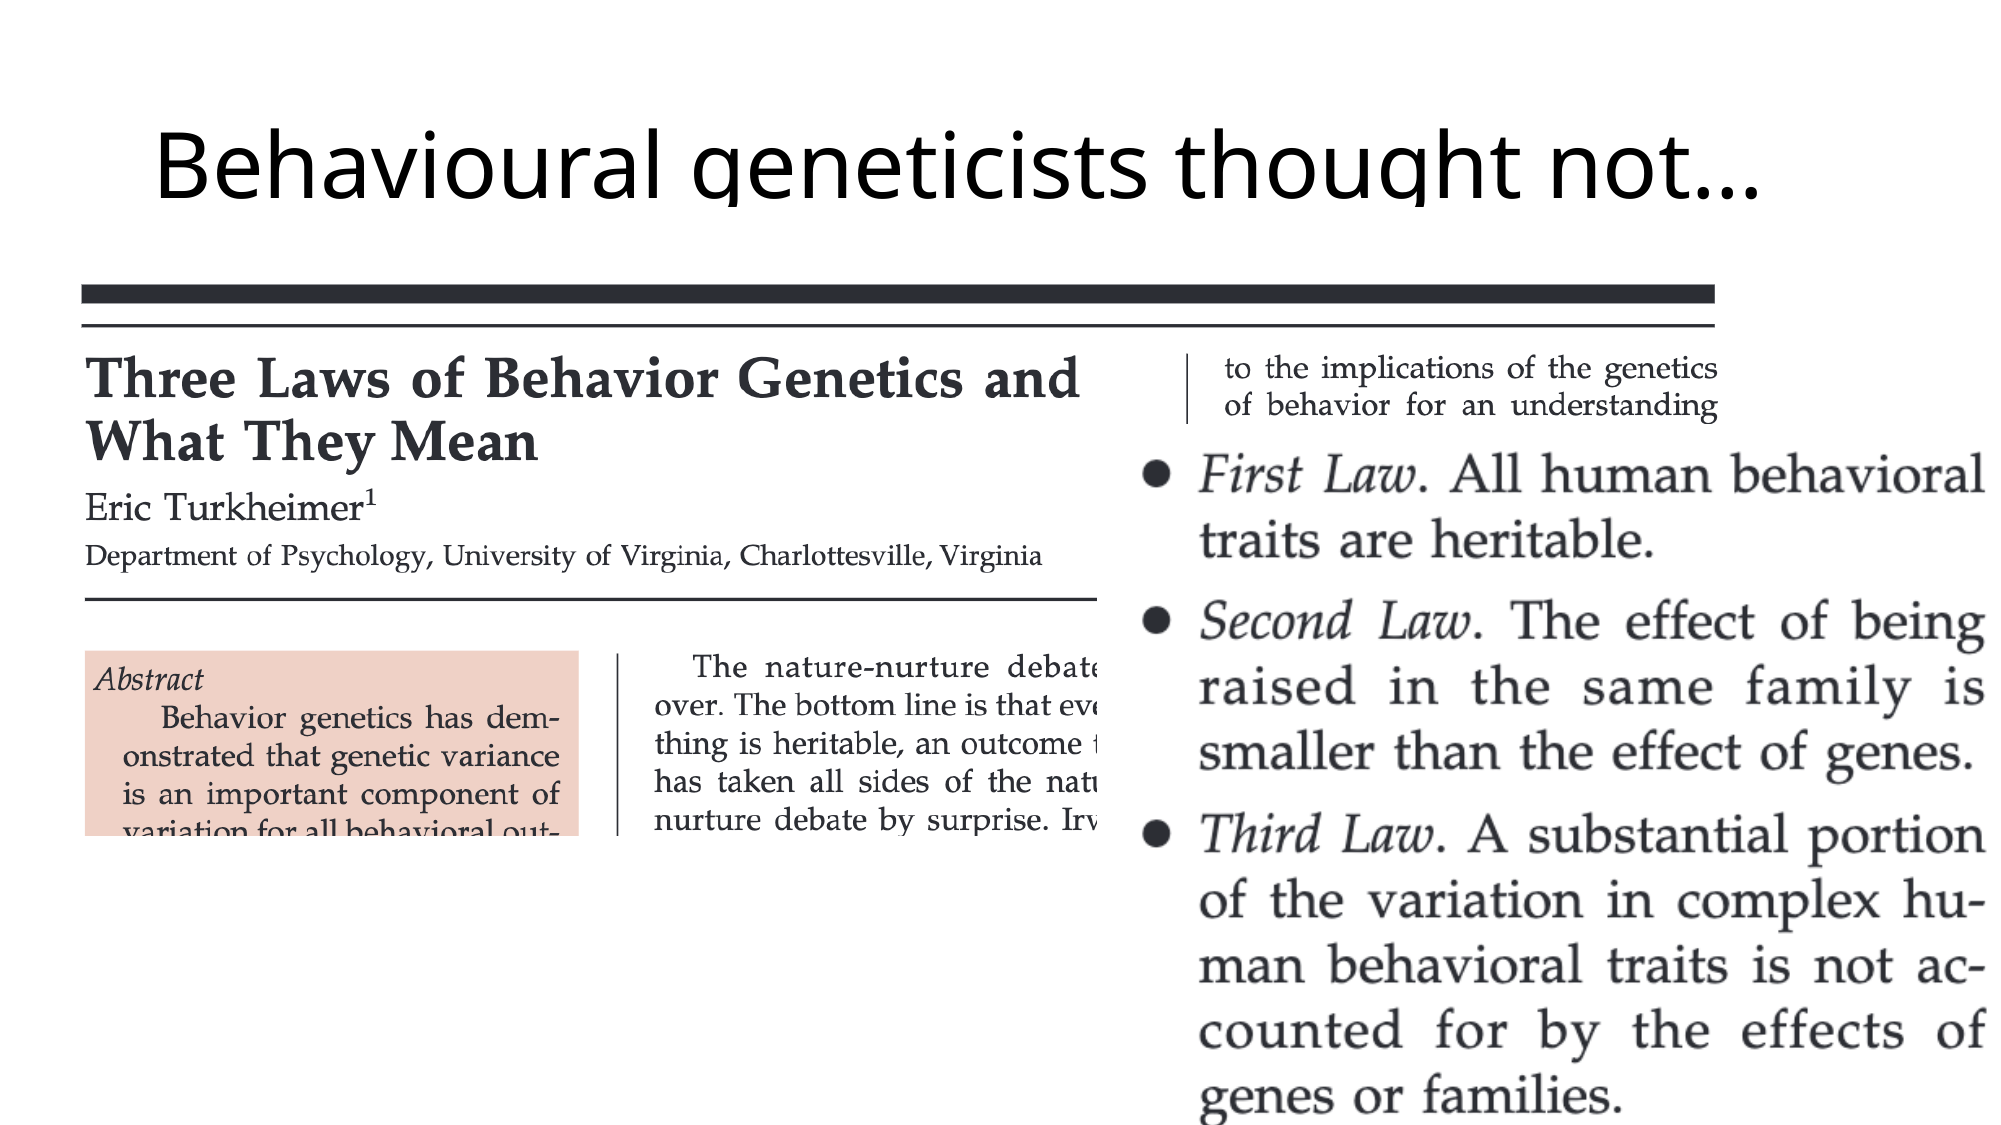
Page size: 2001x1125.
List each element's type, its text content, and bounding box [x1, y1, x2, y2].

title Behavioural geneticists thought not… [137, 59, 1863, 278]
picture [1097, 424, 2000, 1125]
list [53, 207, 1779, 836]
